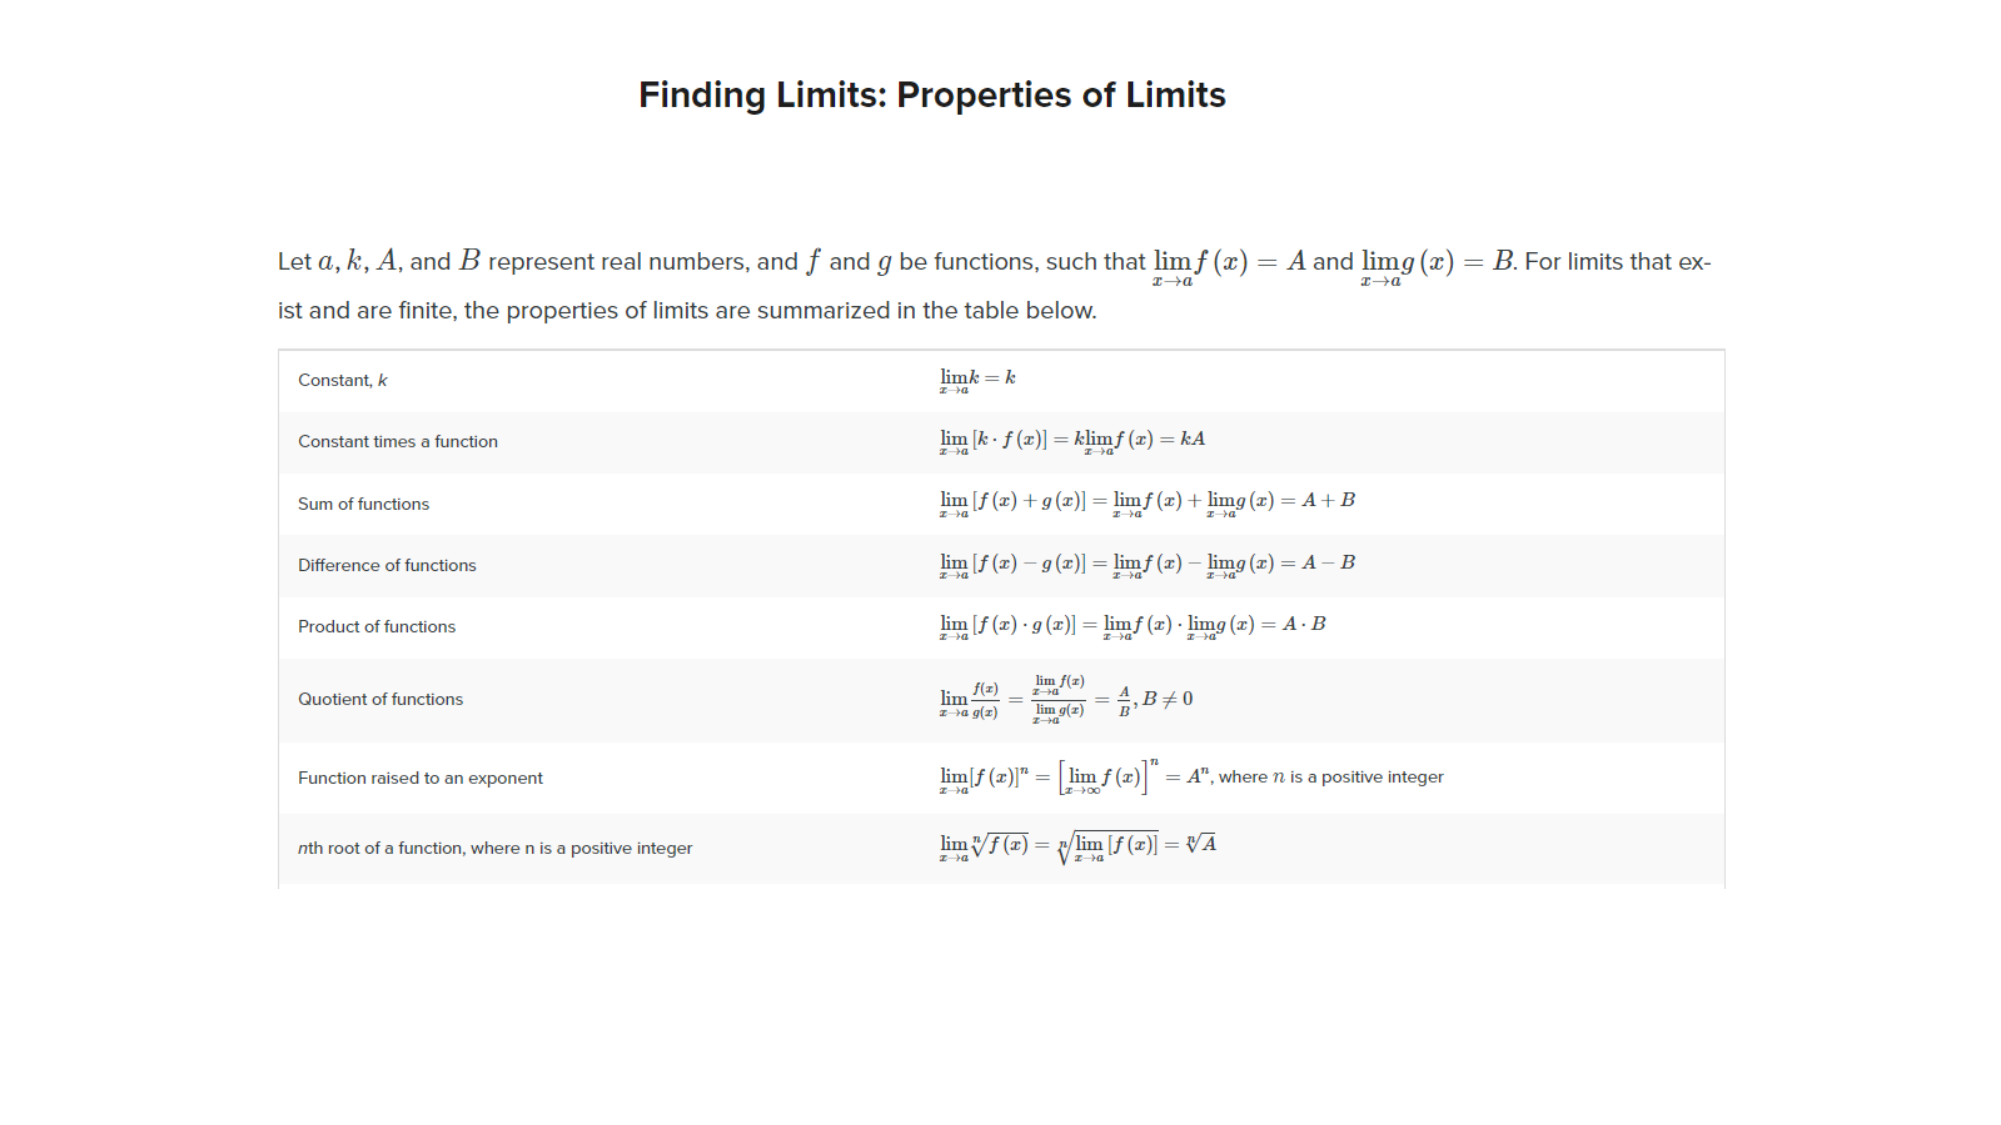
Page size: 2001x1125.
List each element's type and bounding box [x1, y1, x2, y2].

picture [268, 236, 1732, 889]
picture [626, 65, 1246, 134]
